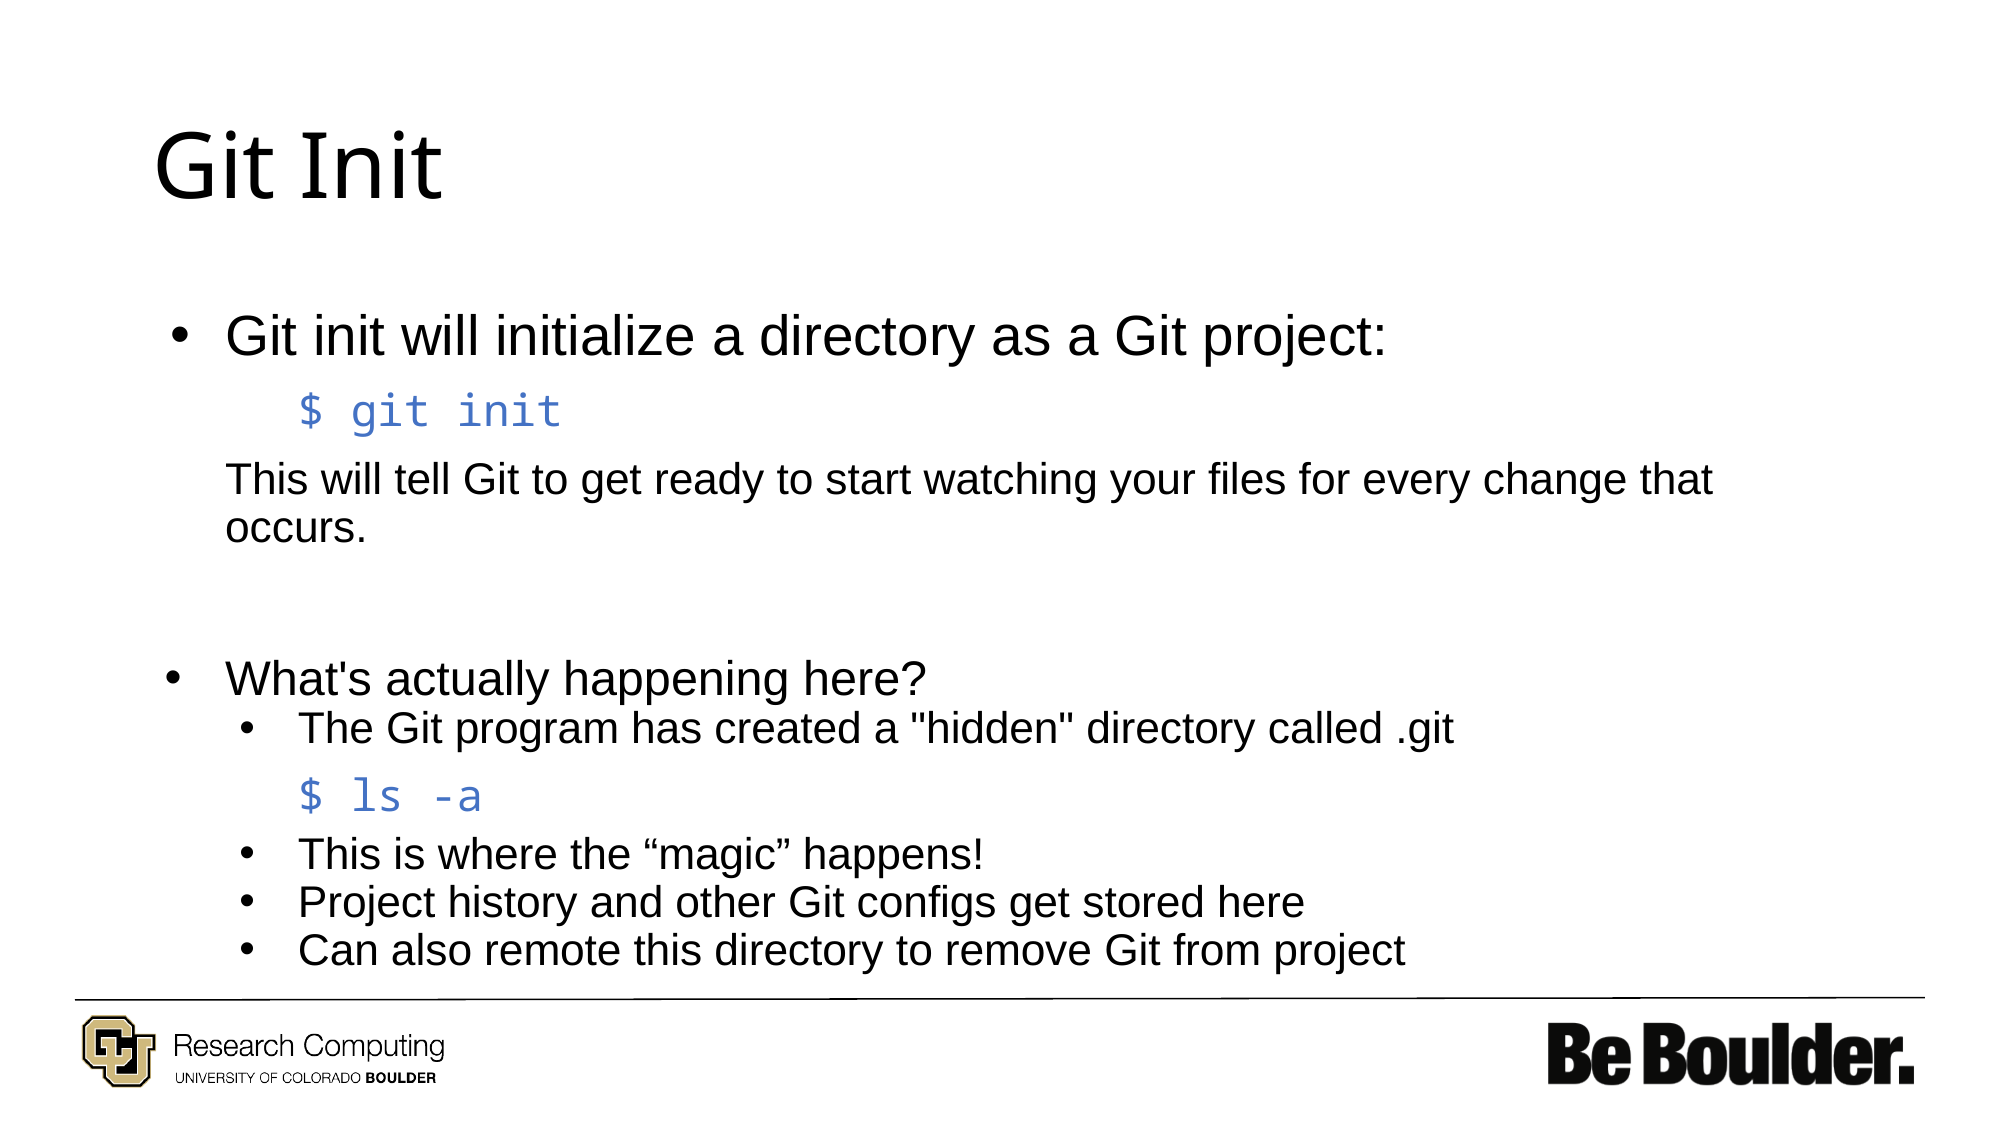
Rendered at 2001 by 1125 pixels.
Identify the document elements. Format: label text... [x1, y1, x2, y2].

list Git init will initialize a directory as a Git project: $ git init This will tell Git to get ready to start watching your files for every change that occurs. What's actually happening here? The Git program has created a "hidden" directory called .git $ ls -a This is where the “magic” happens! Project history and other Git configs get stored here Can also remote this directory to remove Git from project [137, 299, 1863, 983]
picture [1524, 1015, 1938, 1088]
title Git Init [137, 59, 1863, 278]
picture [81, 1015, 444, 1088]
